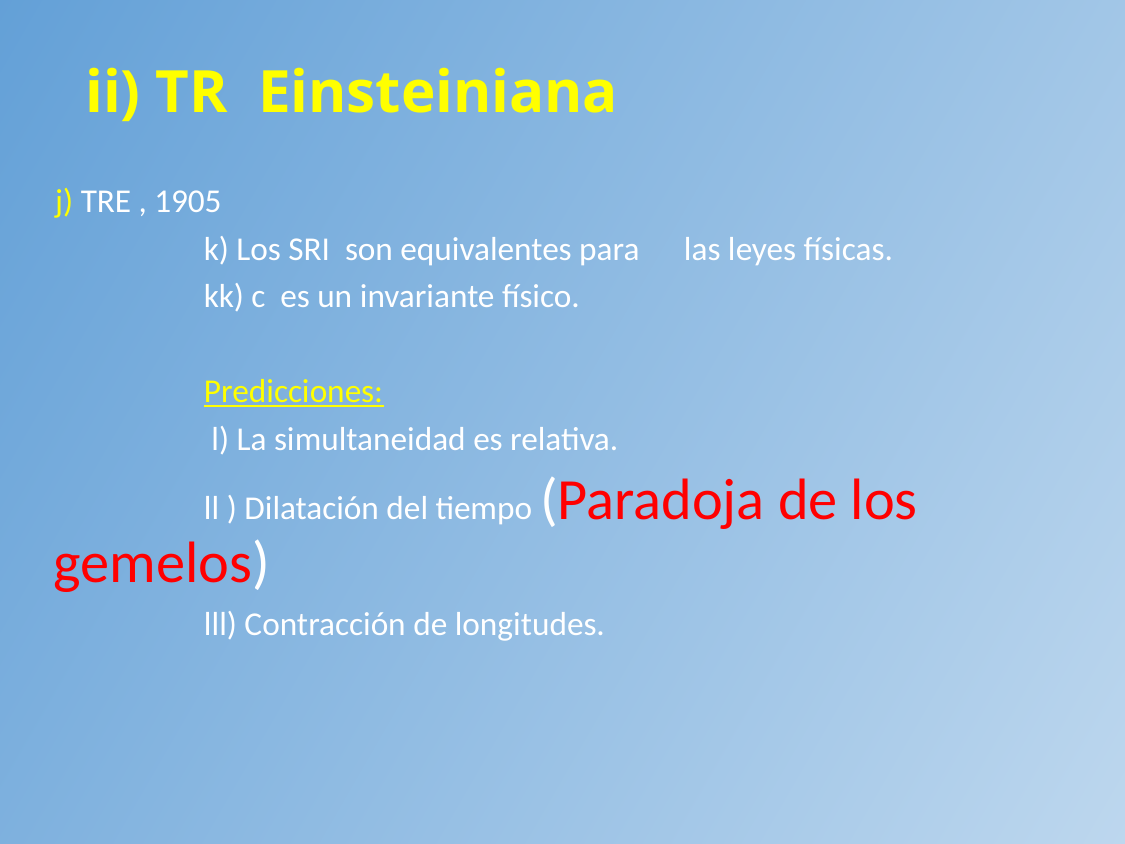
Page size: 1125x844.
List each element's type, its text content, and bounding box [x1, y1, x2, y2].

text_box j) TRE , 1905 k) Los SRI son equivalentes para las leyes físicas. kk) c es un invariante físico. Predicciones: l) La simultaneidad es relativa. ll ) Dilatación del tiempo (Paradoja de los gemelos) lll) Contracción de longitudes. [17, 176, 1125, 659]
title ii) TR Einsteiniana [70, 23, 1125, 164]
